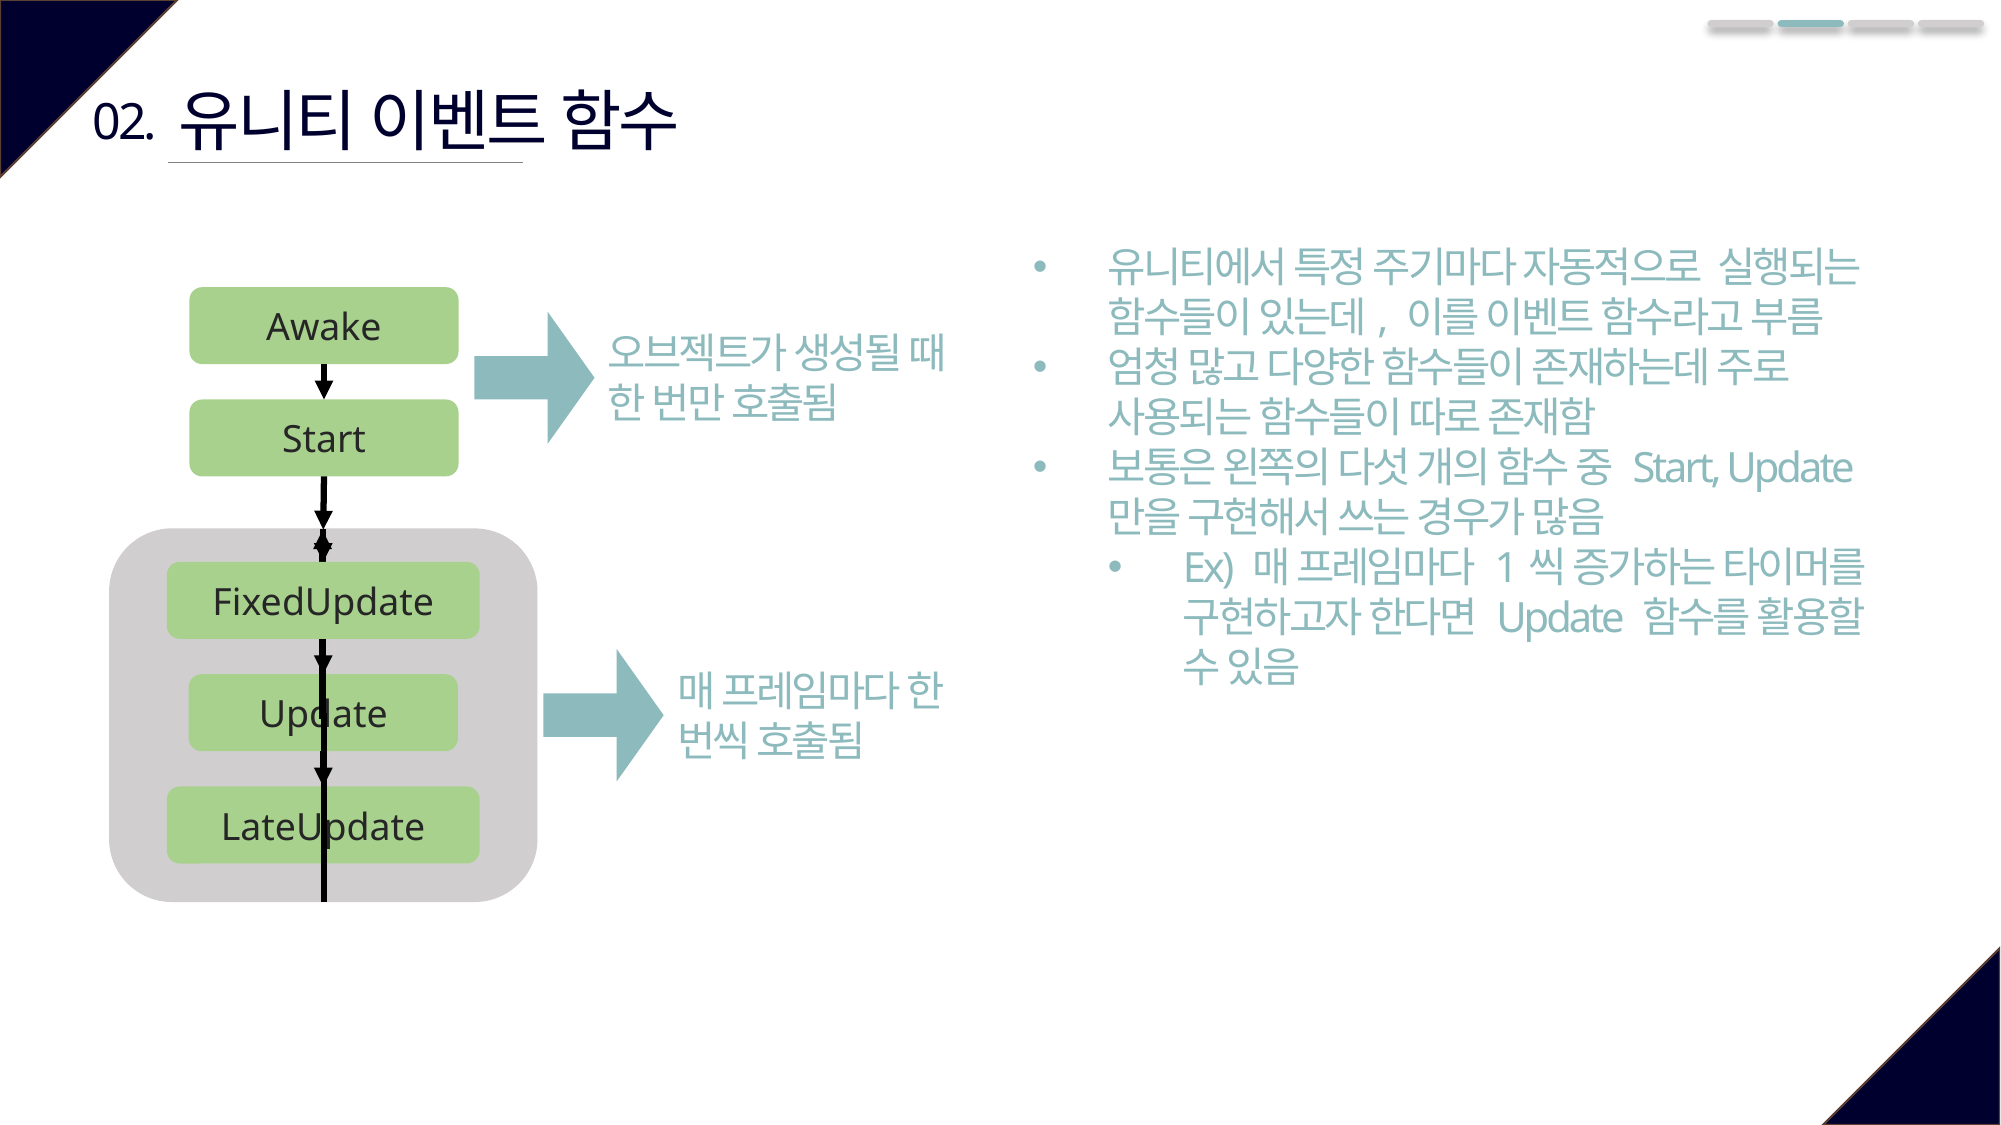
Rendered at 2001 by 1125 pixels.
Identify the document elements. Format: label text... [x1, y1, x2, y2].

text_box 유니티에서 특정 주기마다 자동적으로 실행되는 함수들이 있는데, 이를 이벤트 함수라고 부름 엄청 많고 다양한 함수들이 존재하는데 주로 사용되는 함수들이 따로 존재함 보통은 왼쪽의 다섯 개의 함수 중 Start, Update만을 구현해서 쓰는 경우가 많음 Ex) 매 프레임마다 1씩 증가하는 타이머를 구현하고자 한다면 Update 함수를 활용할 수 있음 [1018, 233, 1922, 699]
text_box 02. [78, 81, 172, 157]
text_box 유니티 이벤트 함수 [164, 71, 696, 167]
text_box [110, 287, 1032, 902]
